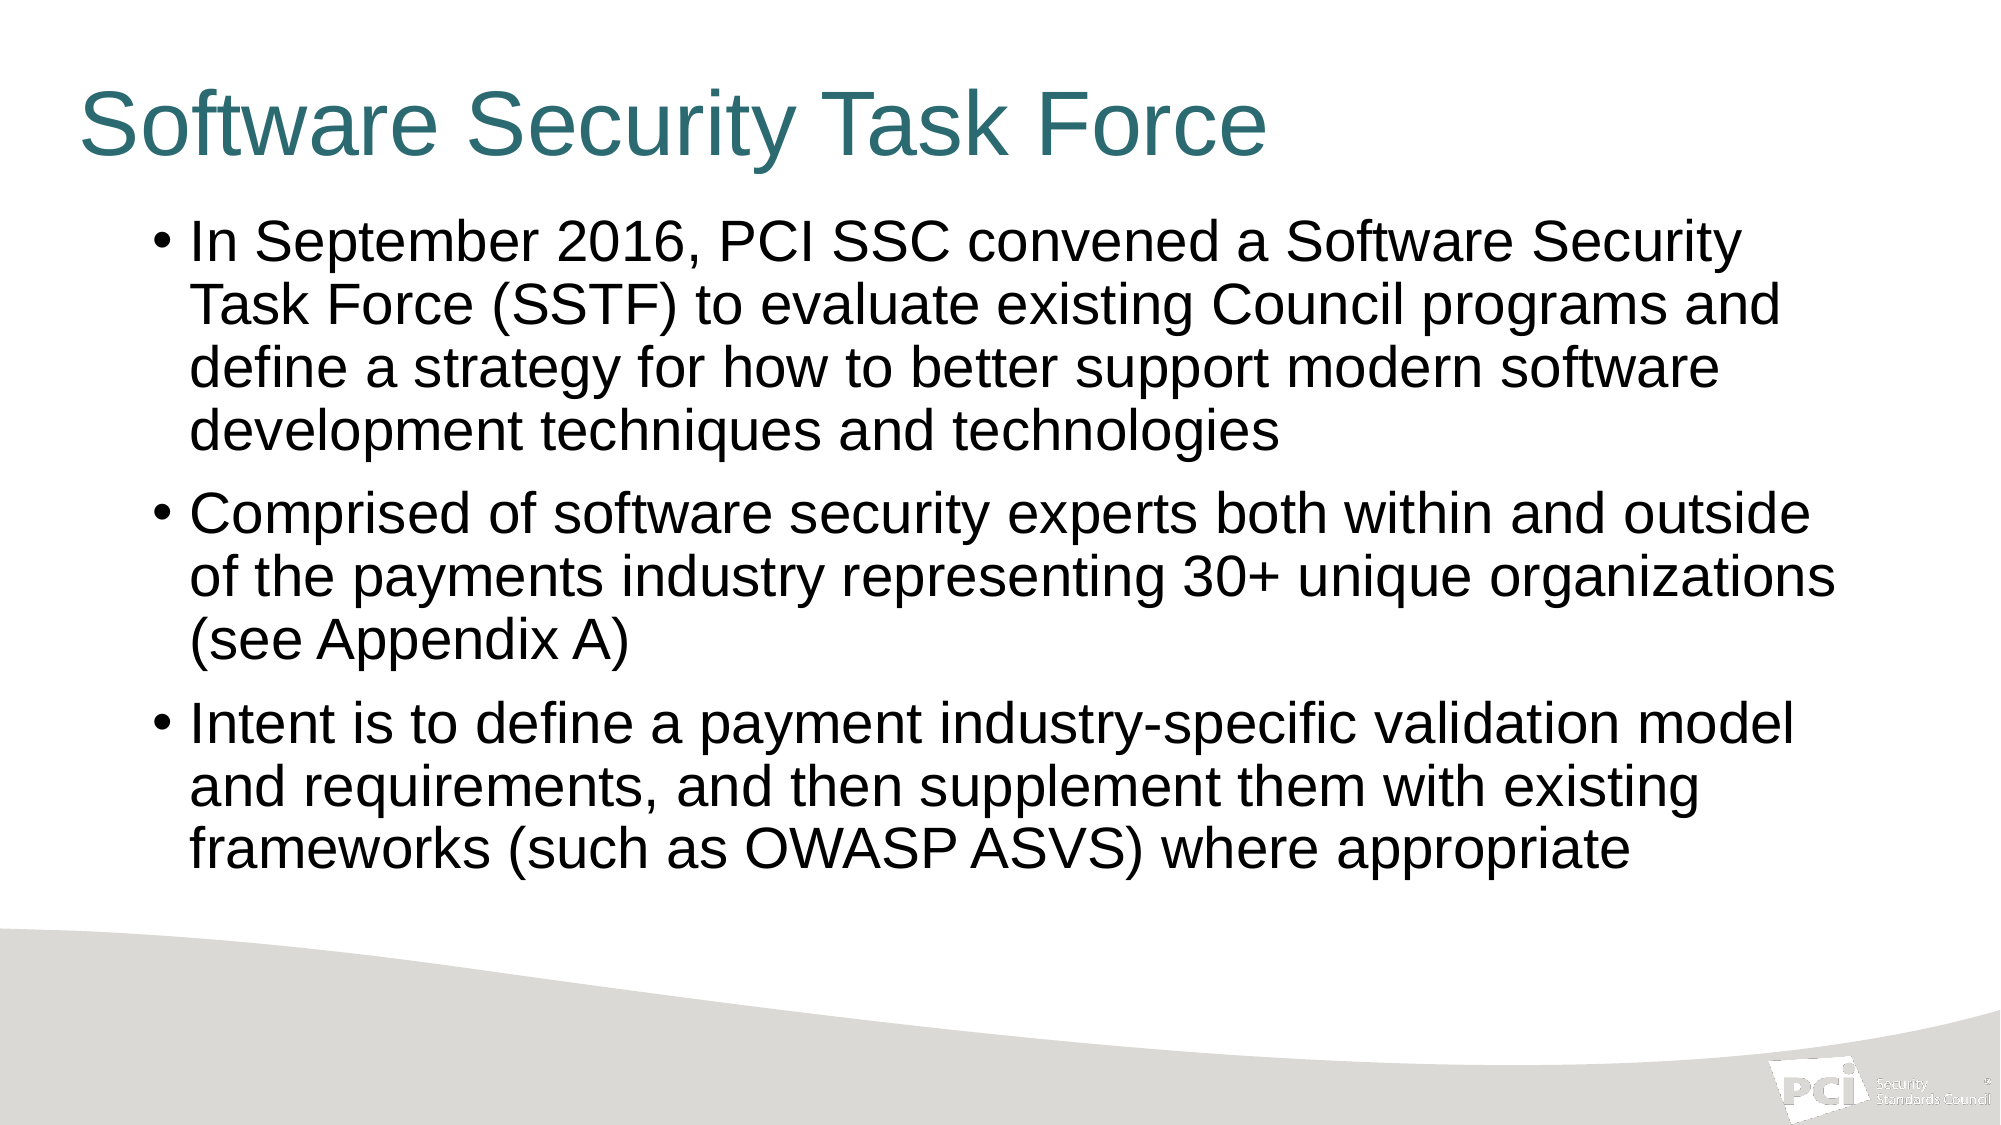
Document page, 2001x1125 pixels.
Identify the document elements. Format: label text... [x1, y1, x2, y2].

slide_number 29 [1412, 1042, 1863, 1103]
title Software Security Task Force [63, 17, 1789, 235]
list In September 2016, PCI SSC convened a Software Security Task Force (SSTF) to evaluate existing Council programs and define a strategy for how to better support modern software development techniques and technologies Comprised of software security experts both within and outside of the payments industry representing 30+ unique organizations (see Appendix A) Intent is to define a payment industry-specific validation model and requirements, and then supplement them with existing frameworks (such as OWASP ASVS) where appropriate [137, 203, 1863, 918]
picture [1768, 1056, 1991, 1125]
